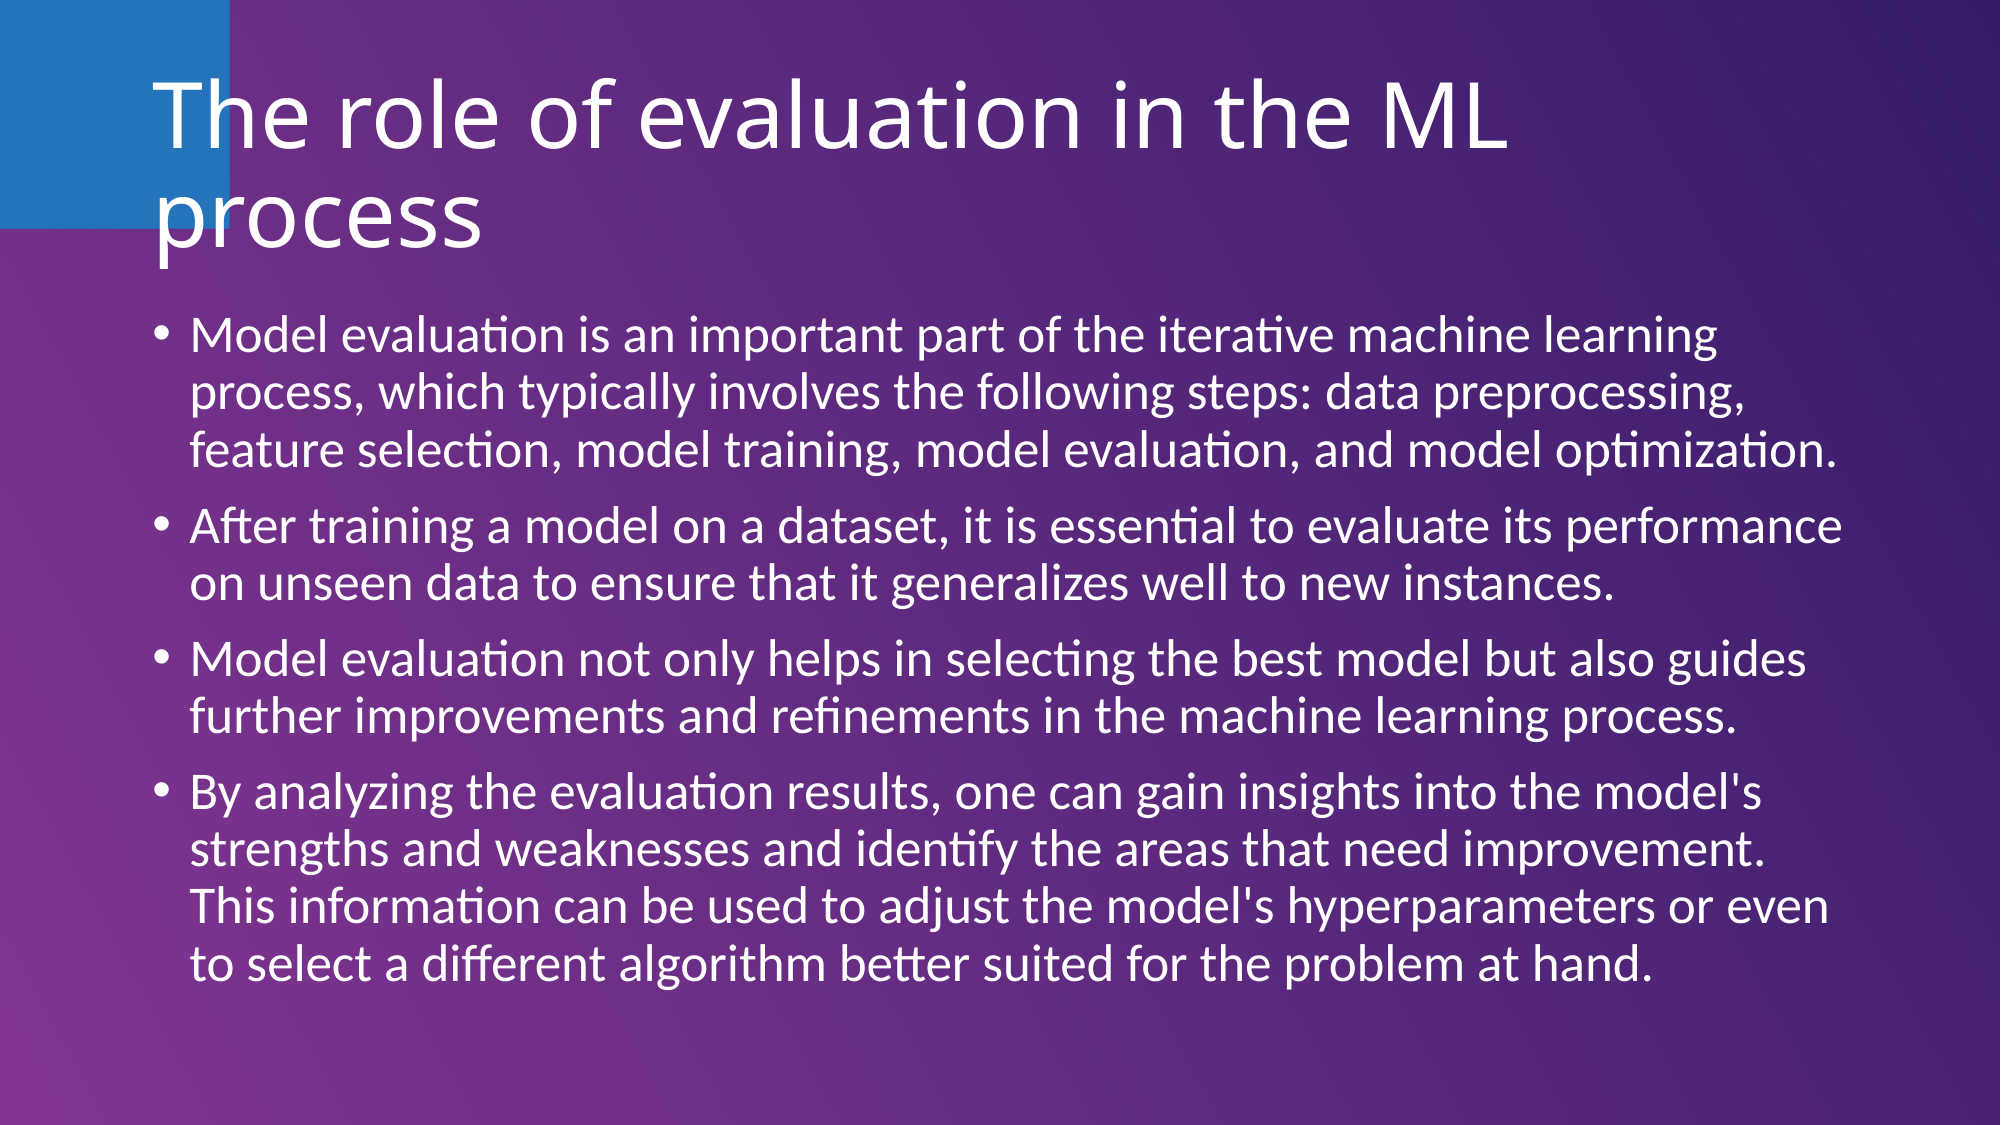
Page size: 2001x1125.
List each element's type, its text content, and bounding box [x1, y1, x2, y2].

list Model evaluation is an important part of the iterative machine learning process, which typically involves the following steps: data preprocessing, feature selection, model training, model evaluation, and model optimization. After training a model on a dataset, it is essential to evaluate its performance on unseen data to ensure that it generalizes well to new instances. Model evaluation not only helps in selecting the best model but also guides further improvements and refinements in the machine learning process. By analyzing the evaluation results, one can gain insights into the model's strengths and weaknesses and identify the areas that need improvement. This information can be used to adjust the model's hyperparameters or even to select a different algorithm better suited for the problem at hand. [137, 299, 1863, 1014]
title The role of evaluation in the ML process [137, 59, 1863, 278]
picture [0, 0, 2000, 1125]
